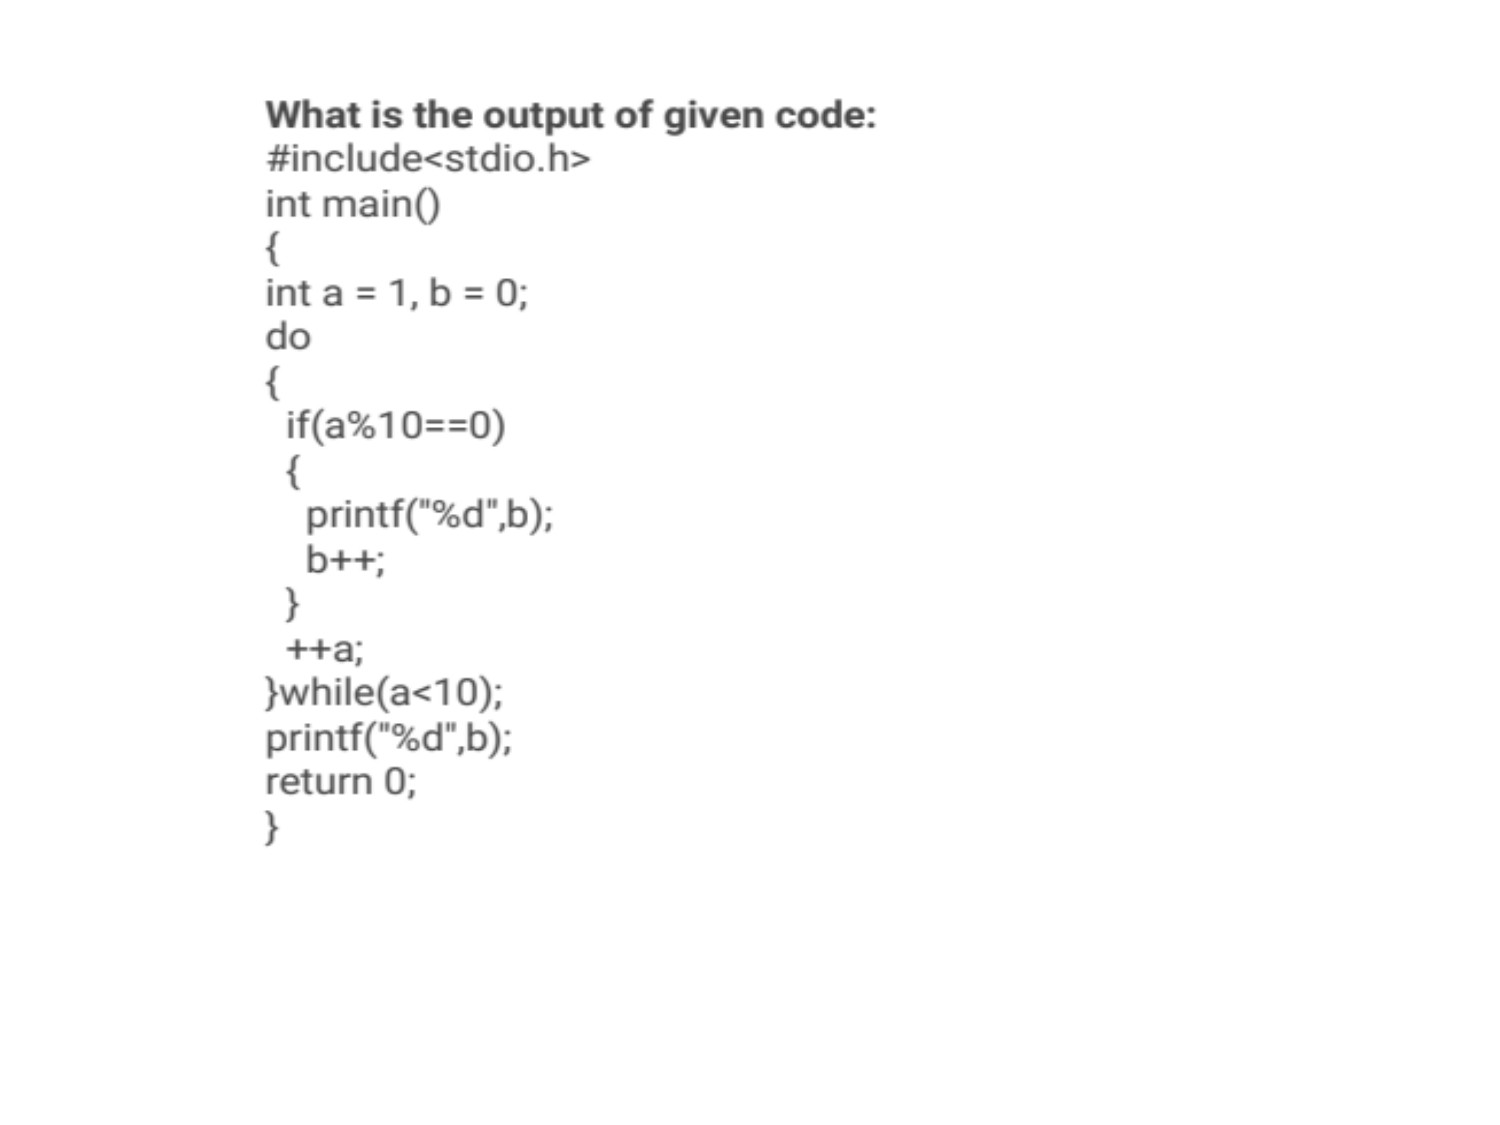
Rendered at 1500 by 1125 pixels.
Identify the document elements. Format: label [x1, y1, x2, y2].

picture [199, 62, 1035, 867]
